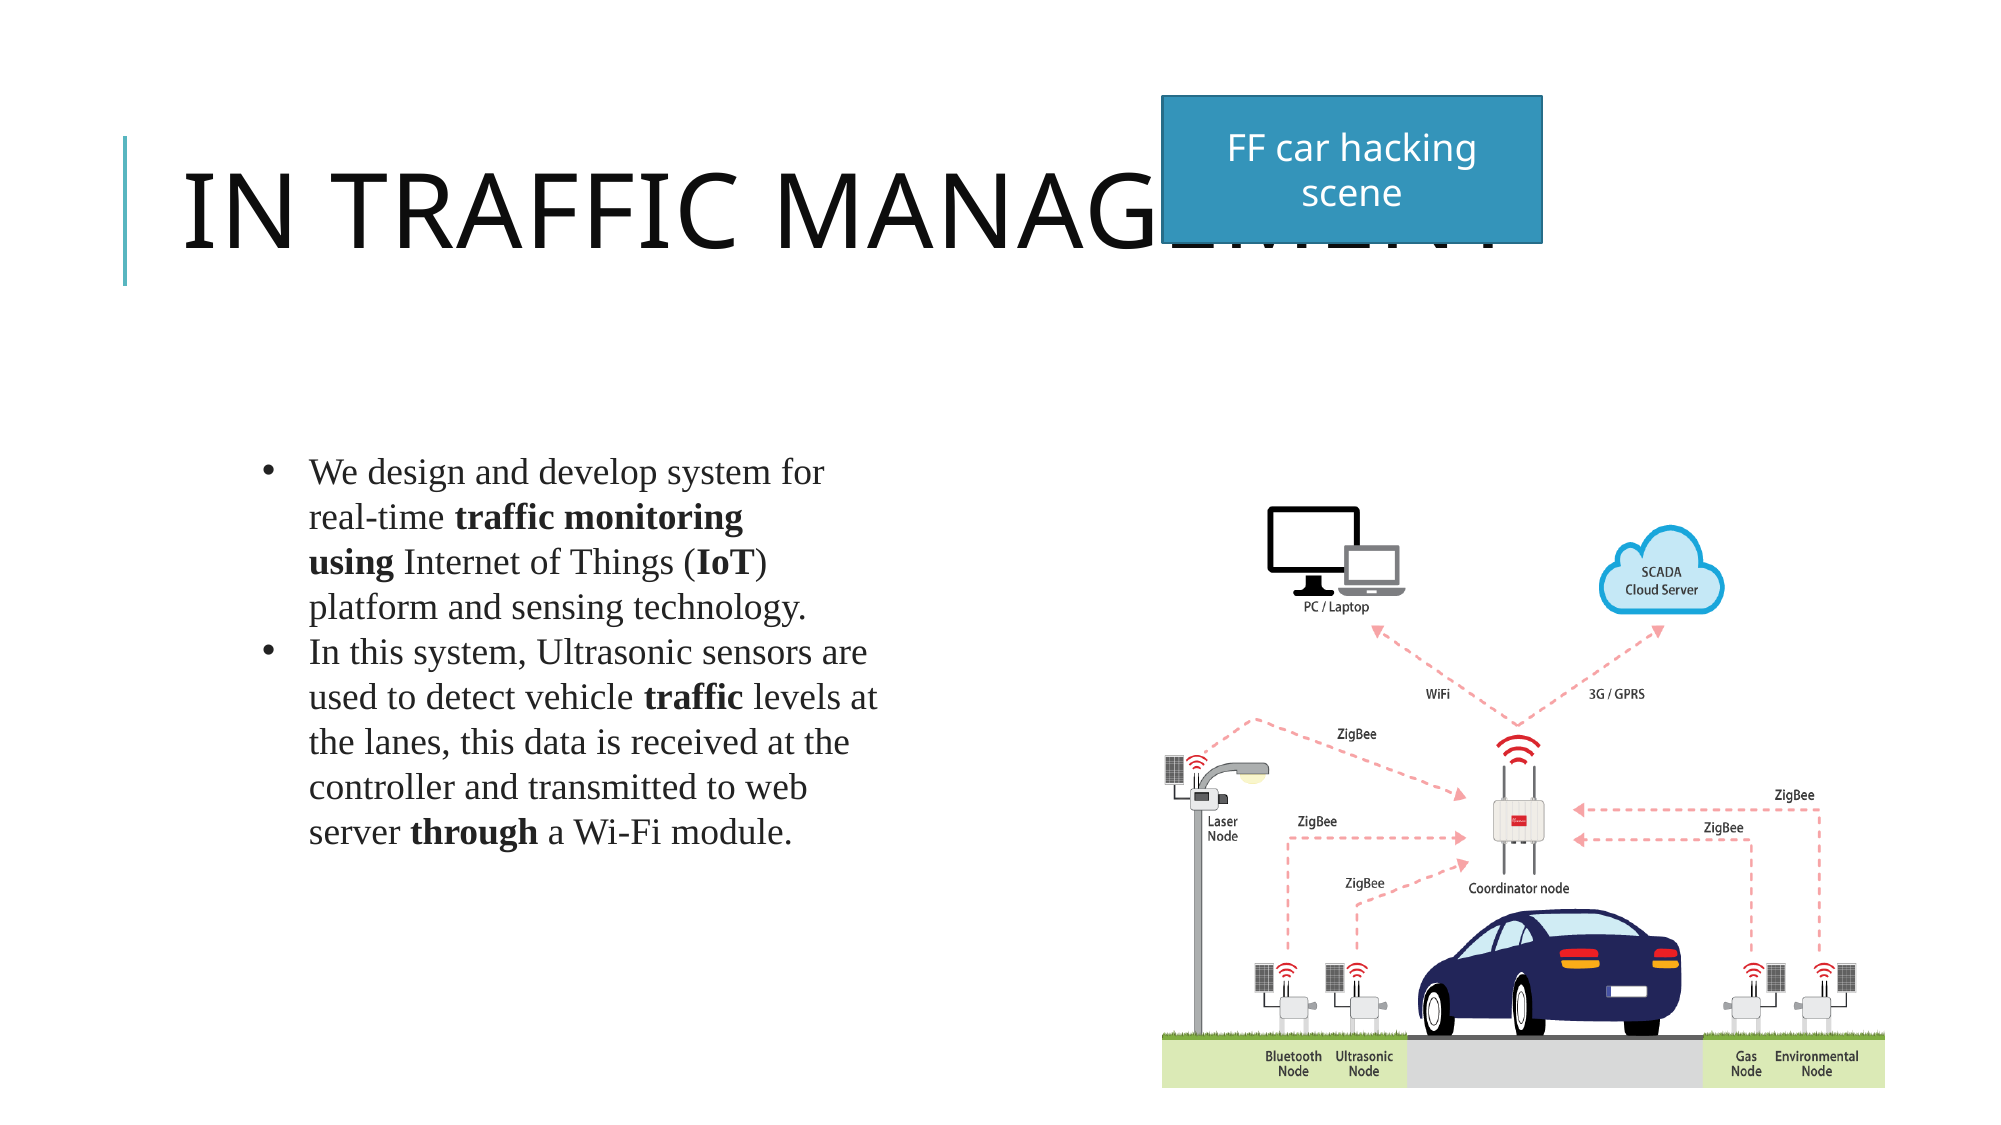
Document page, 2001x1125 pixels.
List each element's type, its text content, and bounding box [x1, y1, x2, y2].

picture [1161, 489, 1885, 1088]
title In traffic management [168, 96, 1763, 342]
text_box FF car hacking scene [1161, 95, 1543, 244]
text_box We design and develop system for real-time traffic monitoring using Internet of Things (IoT) platform and sensing technology. In this system, Ultrasonic sensors are used to detect vehicle traffic levels at the lanes, this data is received at the controller and transmitted to web server through a Wi-Fi module. [247, 439, 904, 860]
